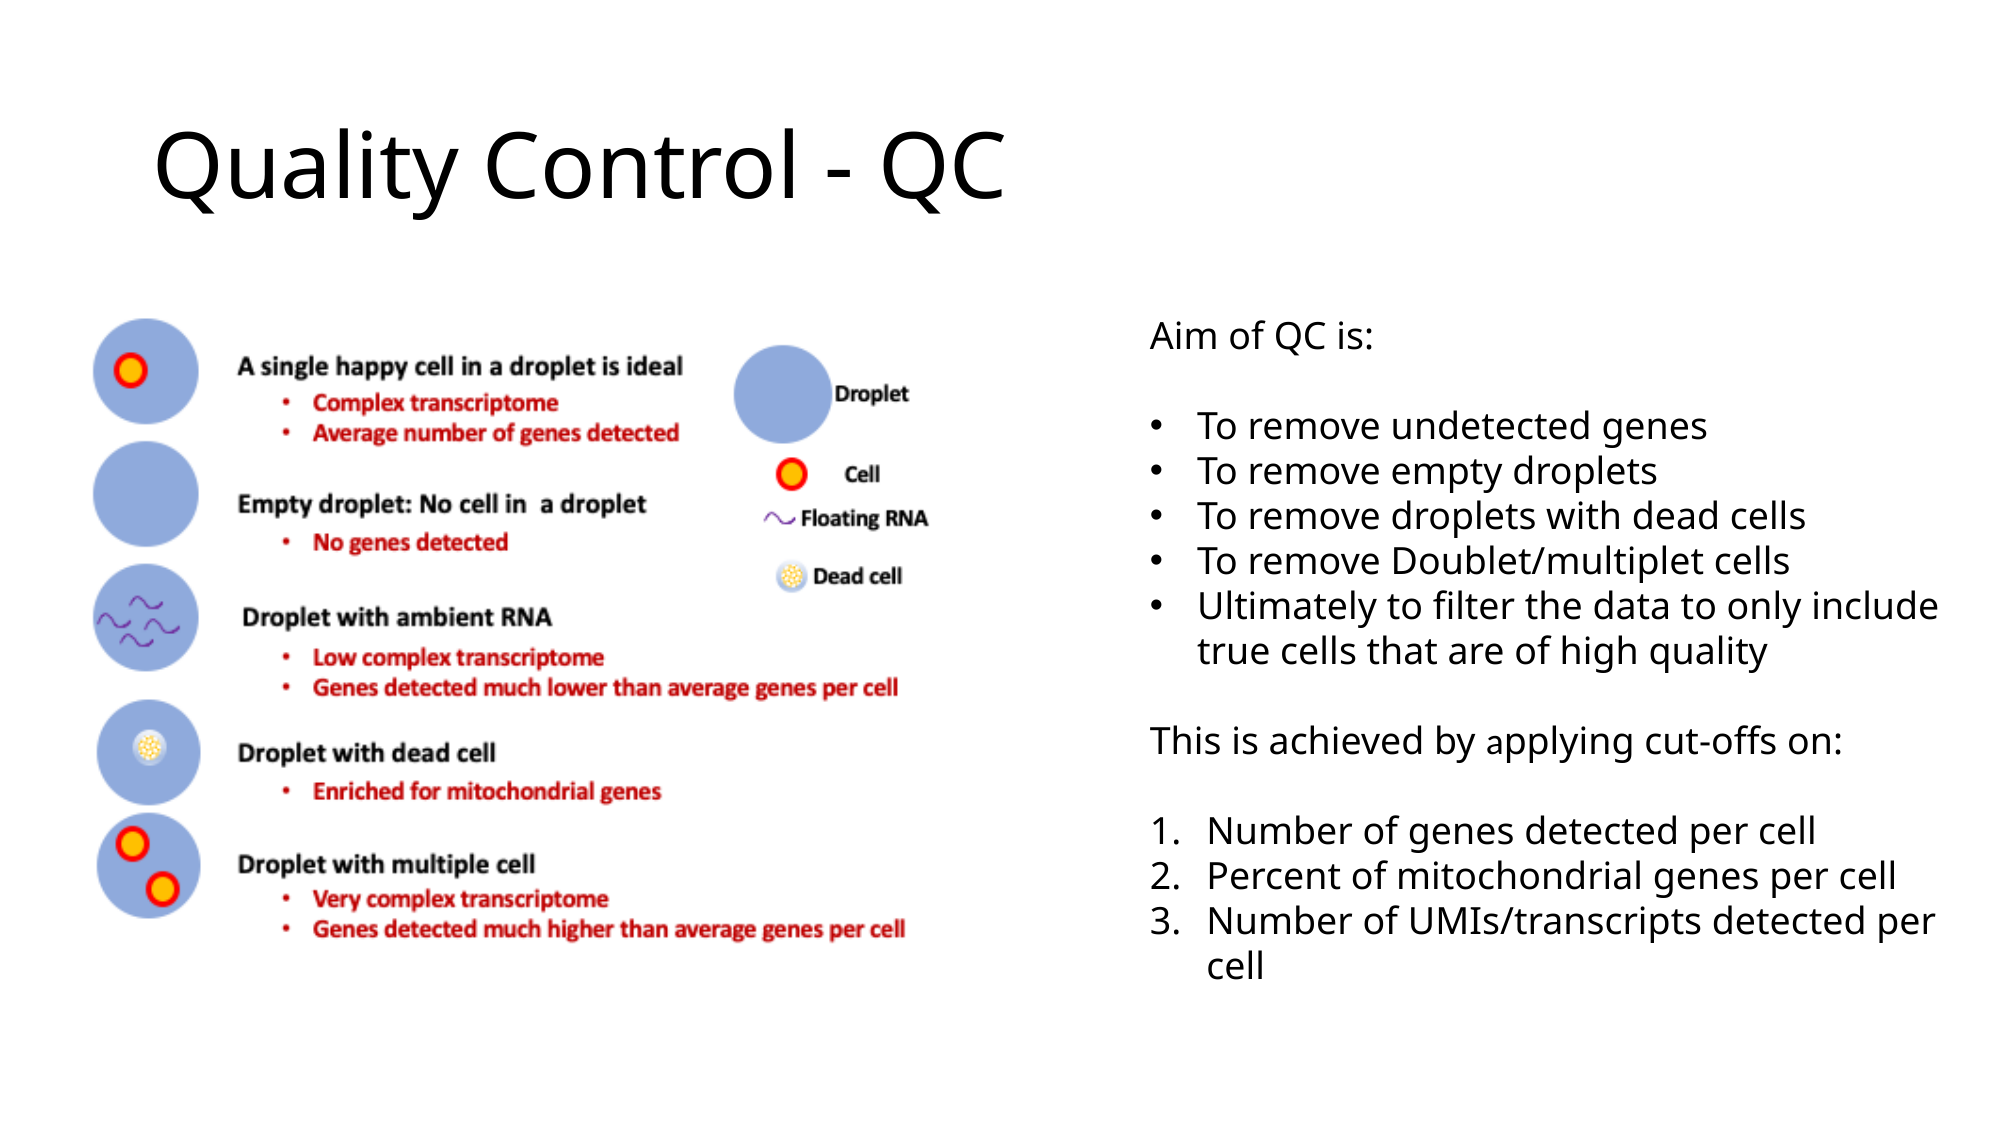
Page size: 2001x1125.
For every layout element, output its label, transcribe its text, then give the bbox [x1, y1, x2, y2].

title Quality Control - QC [137, 59, 1863, 278]
picture [22, 302, 959, 1066]
text_box Aim of QC is: To remove undetected genes To remove empty droplets To remove droplets with dead cells To remove Doublet/multiplet cells Ultimately to filter the data to only include true cells that are of high quality This is achieved by applying cut-offs on: Number of genes detected per cell Percent of mitochondrial genes per cell Number of UMIs/transcripts detected per cell [1135, 304, 1978, 995]
